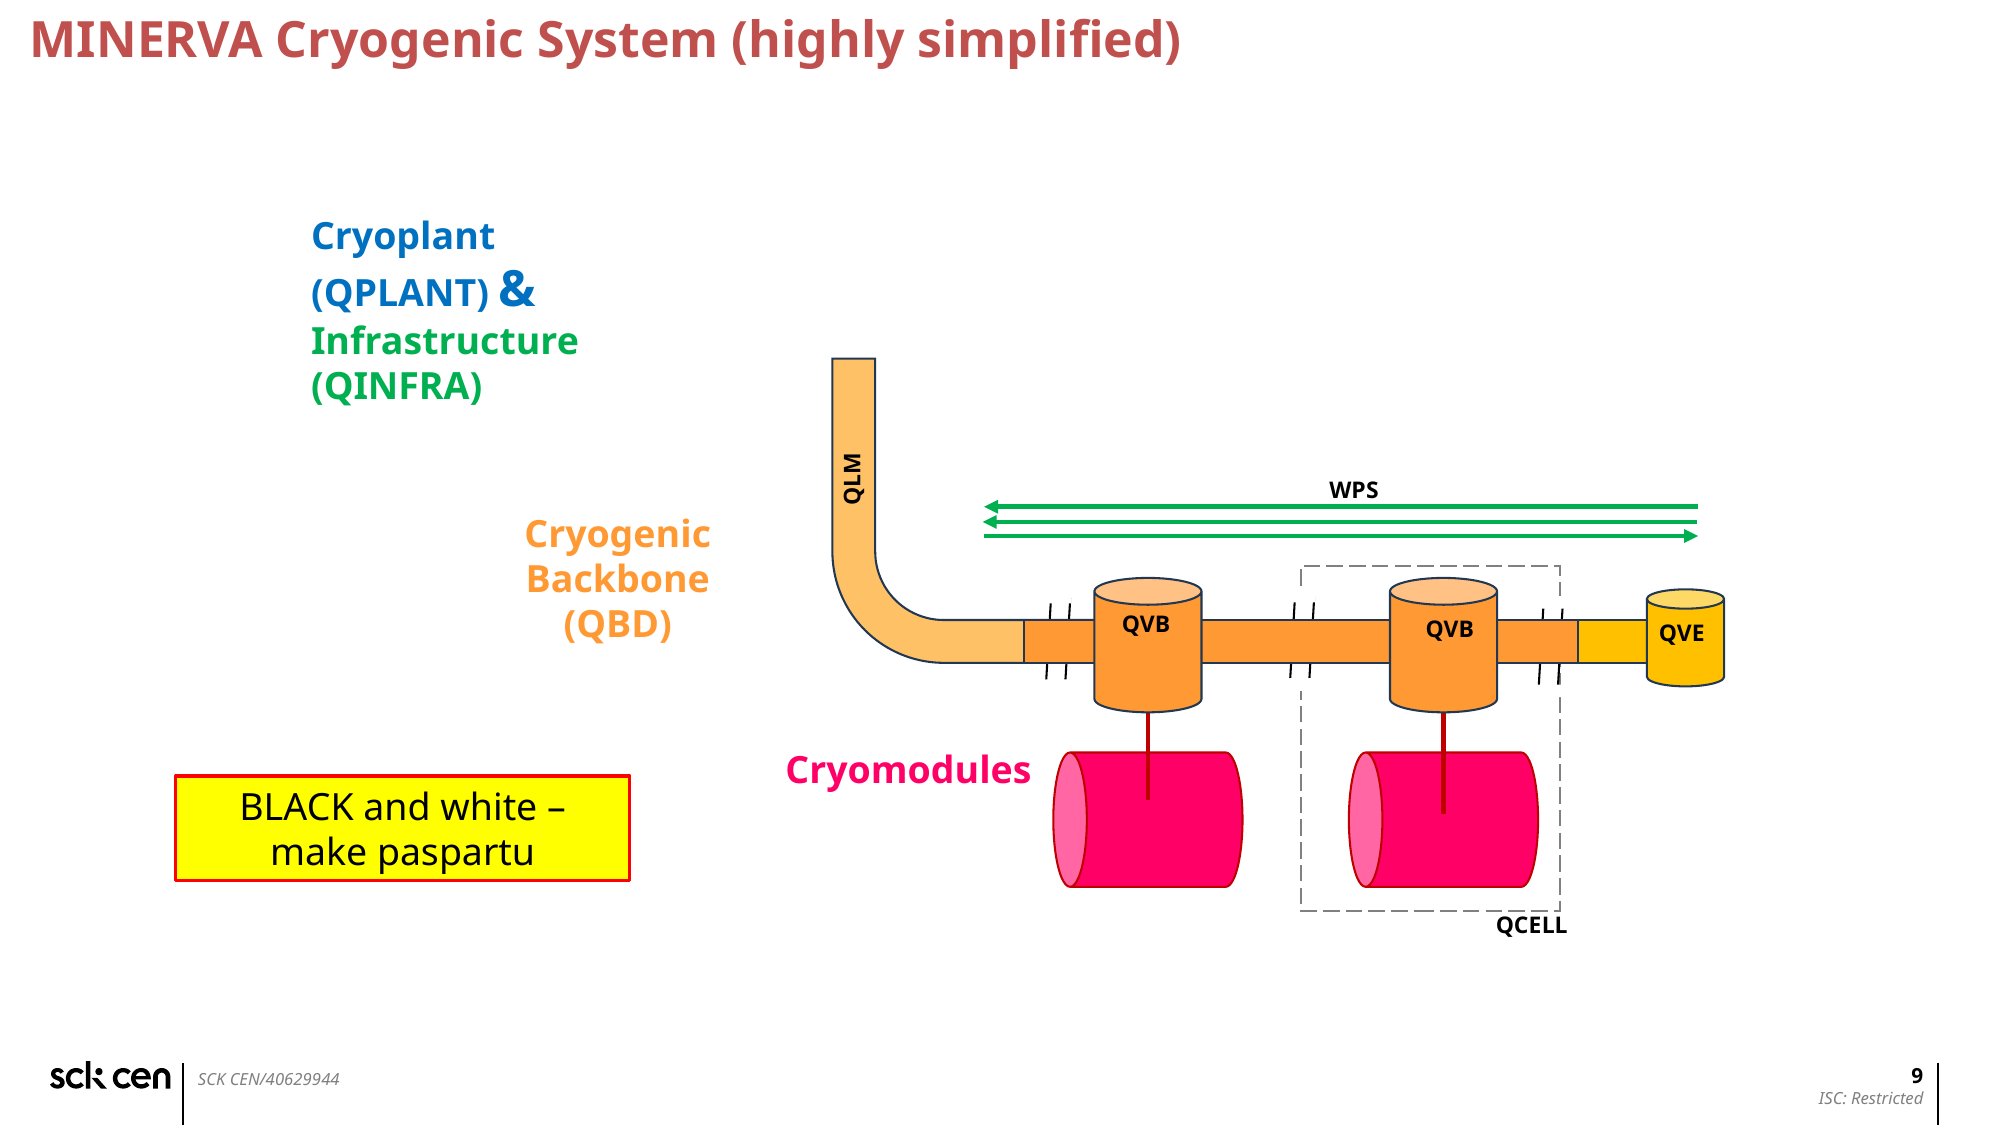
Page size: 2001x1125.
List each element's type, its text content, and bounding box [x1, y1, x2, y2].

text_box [419, 358, 1725, 946]
list MINERVA Cryogenic System (highly simplified) [0, 0, 1909, 77]
text_box BLACK and white – make paspartu [175, 775, 419, 881]
slide_number 9 [1473, 1062, 1924, 1101]
text_box Cryoplant (QPLANT) & Infrastructure (QINFRA) [296, 204, 613, 414]
